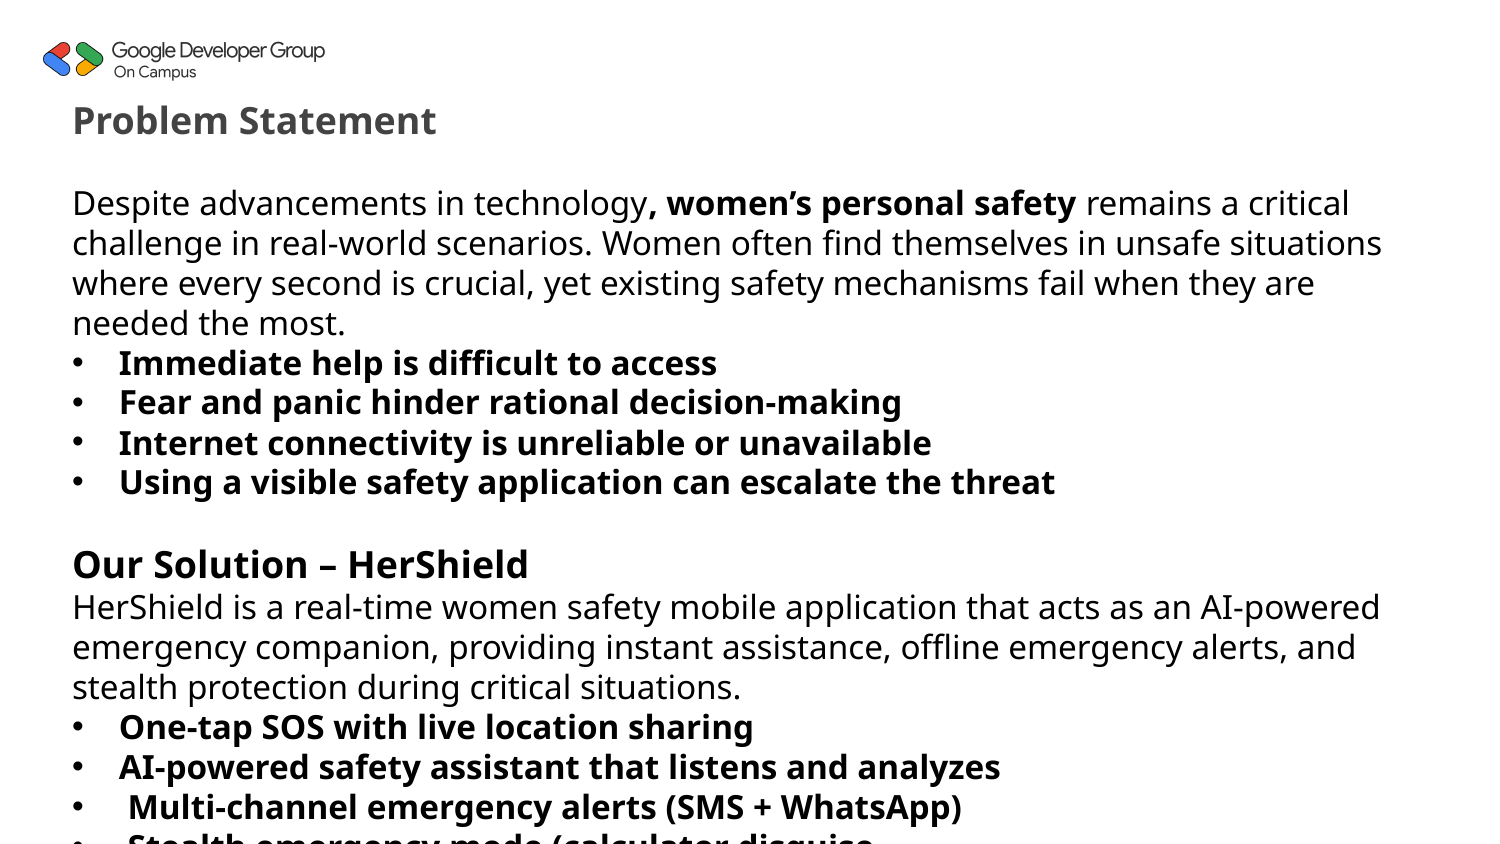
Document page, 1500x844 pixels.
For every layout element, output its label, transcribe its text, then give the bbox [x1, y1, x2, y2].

text_box [56, 512, 1500, 619]
picture [25, 28, 327, 83]
text_box Problem Statement Despite advancements in technology, women’s personal safety remains a critical challenge in real-world scenarios. Women often find themselves in unsafe situations where every second is crucial, yet existing safety mechanisms fail when they are needed the most. Immediate help is difficult to access Fear and panic hinder rational decision-making Internet connectivity is unreliable or unavailable Using a visible safety application can escalate the threat Our Solution – HerShield HerShield is a real-time women safety mobile application that acts as an AI-powered emergency companion, providing instant assistance, offline emergency alerts, and stealth protection during critical situations. One-tap SOS with live location sharing AI-powered safety assistant that listens and analyzes Multi-channel emergency alerts (SMS + WhatsApp) Stealth emergency mode (calculator disguise [57, 619, 1456, 830]
text_box Problem Statement Despite advancements in technology, women’s personal safety remains a critical challenge in real-world scenarios. Women often find themselves in unsafe situations where every second is crucial, yet existing safety mechanisms fail when they are needed the most. Immediate help is difficult to access Fear and panic hinder rational decision-making Internet connectivity is unreliable or unavailable Using a visible safety application can escalate the threat Our Solution – HerShield HerShield is a real-time women safety mobile application that acts as an AI-powered emergency companion, providing instant assistance, offline emergency alerts, and stealth protection during critical situations. One-tap SOS with live location sharing AI-powered safety assistant that listens and analyzes Multi-channel emergency alerts (SMS + WhatsApp) Stealth emergency mode (calculator disguise [57, 82, 1456, 512]
